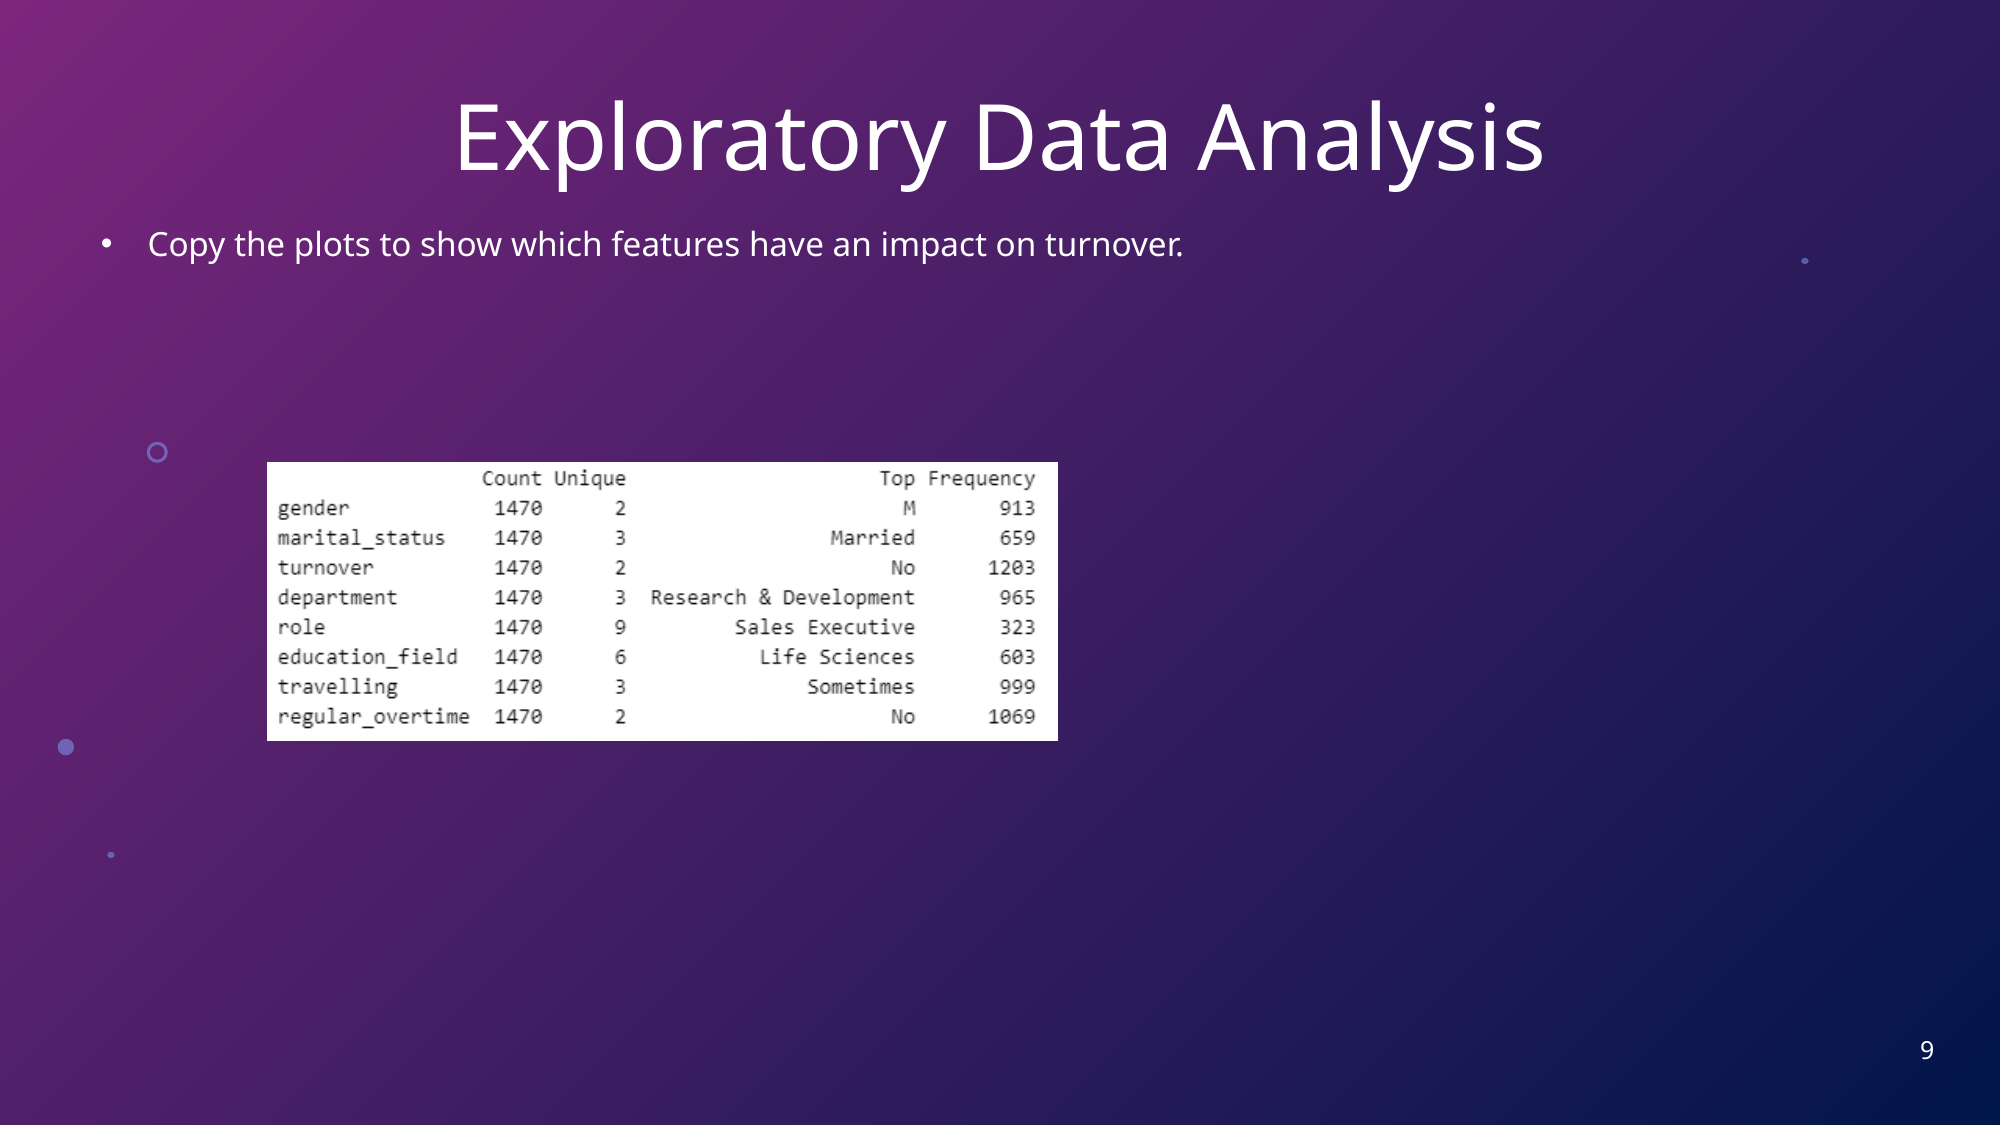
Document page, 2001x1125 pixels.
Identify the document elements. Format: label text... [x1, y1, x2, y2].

picture [267, 462, 1058, 741]
text_box Copy the plots to show which features have an impact on turnover. [86, 220, 1914, 1065]
title Exploratory Data Analysis [137, 62, 1863, 220]
slide_number 9 [1499, 1021, 1950, 1082]
